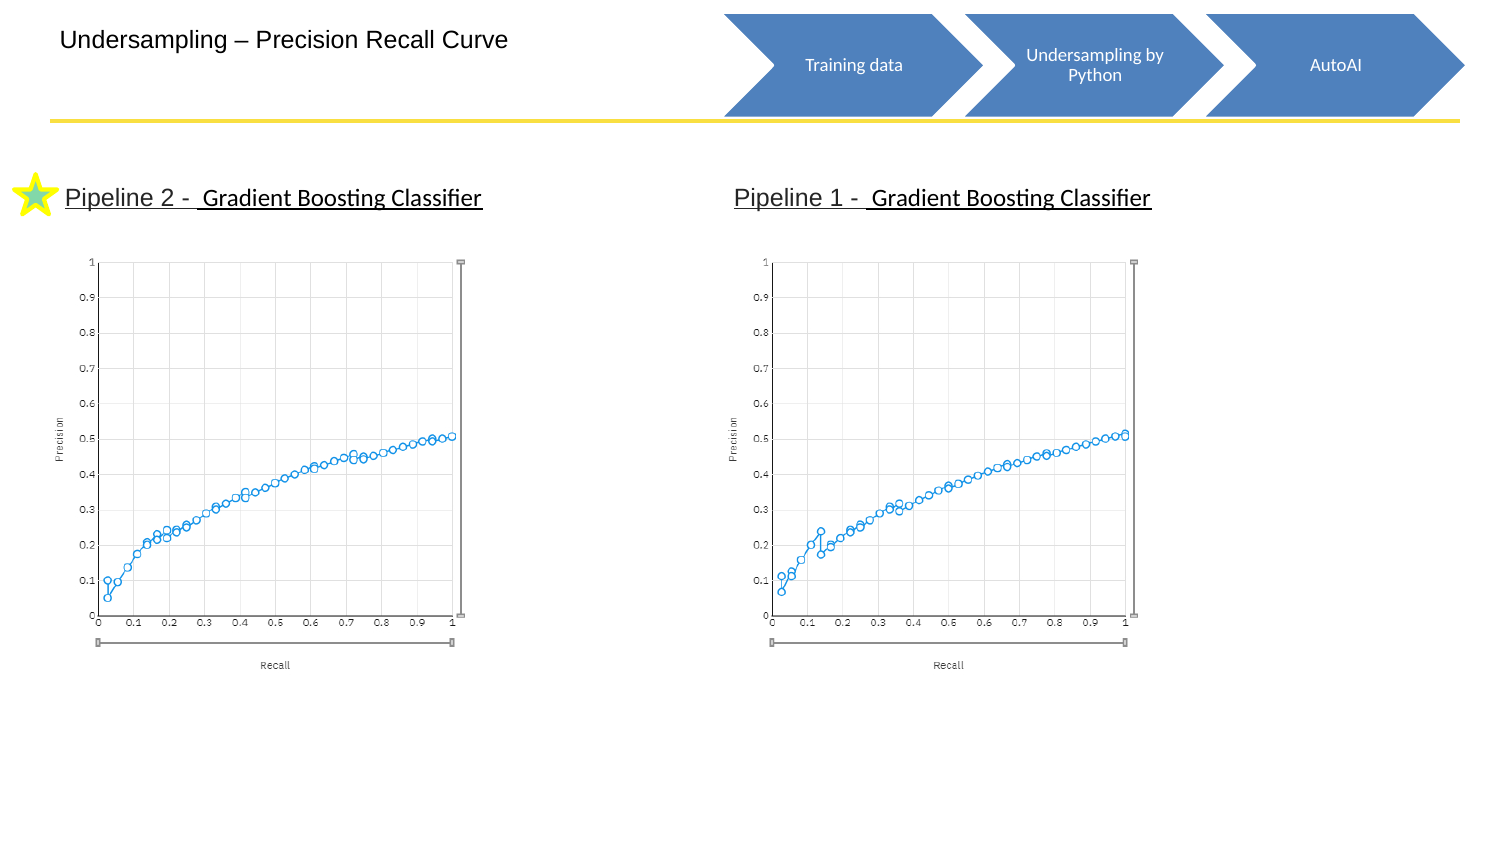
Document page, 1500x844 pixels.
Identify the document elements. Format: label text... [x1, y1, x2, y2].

text_box Pipeline 2 - Gradient Boosting Classifier [49, 174, 500, 219]
text_box Undersampling – Precision Recall Curve [44, 16, 712, 62]
text_box [11, 171, 60, 217]
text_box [718, 0, 1469, 330]
picture [691, 242, 1169, 747]
picture [17, 242, 495, 747]
